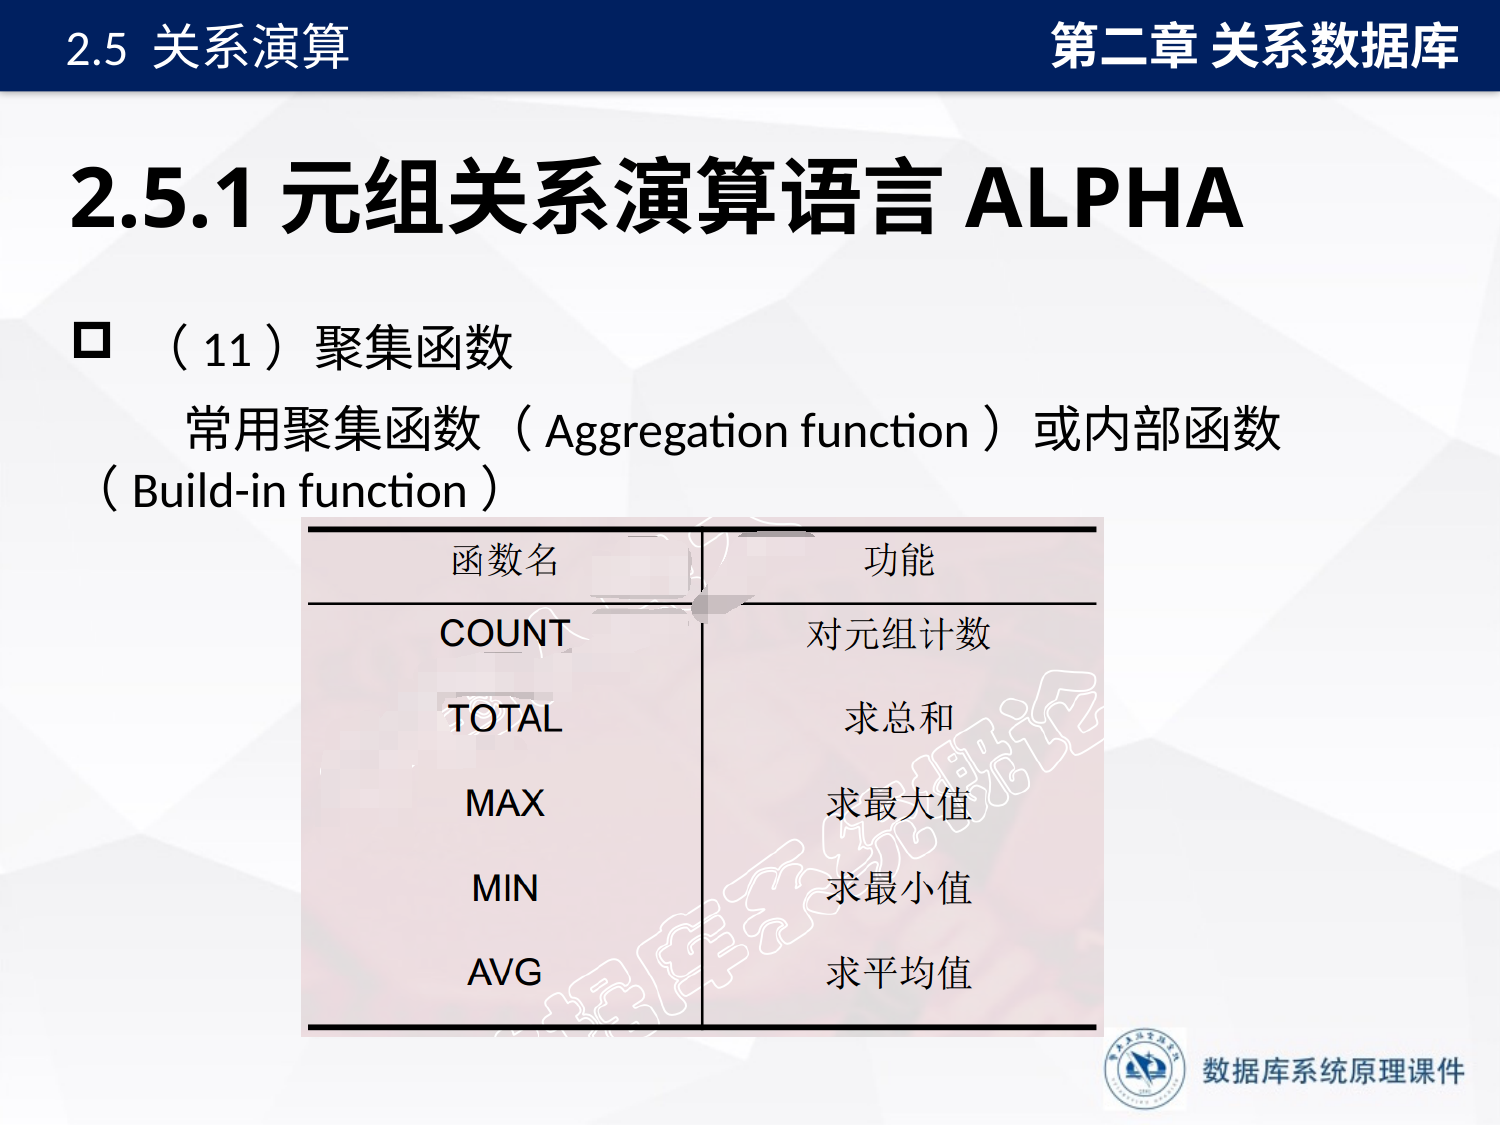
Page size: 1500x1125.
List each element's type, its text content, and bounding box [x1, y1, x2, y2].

picture [0, 92, 1500, 1125]
text_box 2.5 关系演算 [50, 8, 367, 83]
list （11）聚集函数 常用聚集函数（Aggregation function）或内部函数（Build-in function） [54, 308, 1349, 1023]
text_box 第二章 关系数据库 [1034, 7, 1476, 82]
text_box [0, 0, 1500, 92]
title 2.5.1元组关系演算语言ALPHA [54, 100, 1349, 308]
